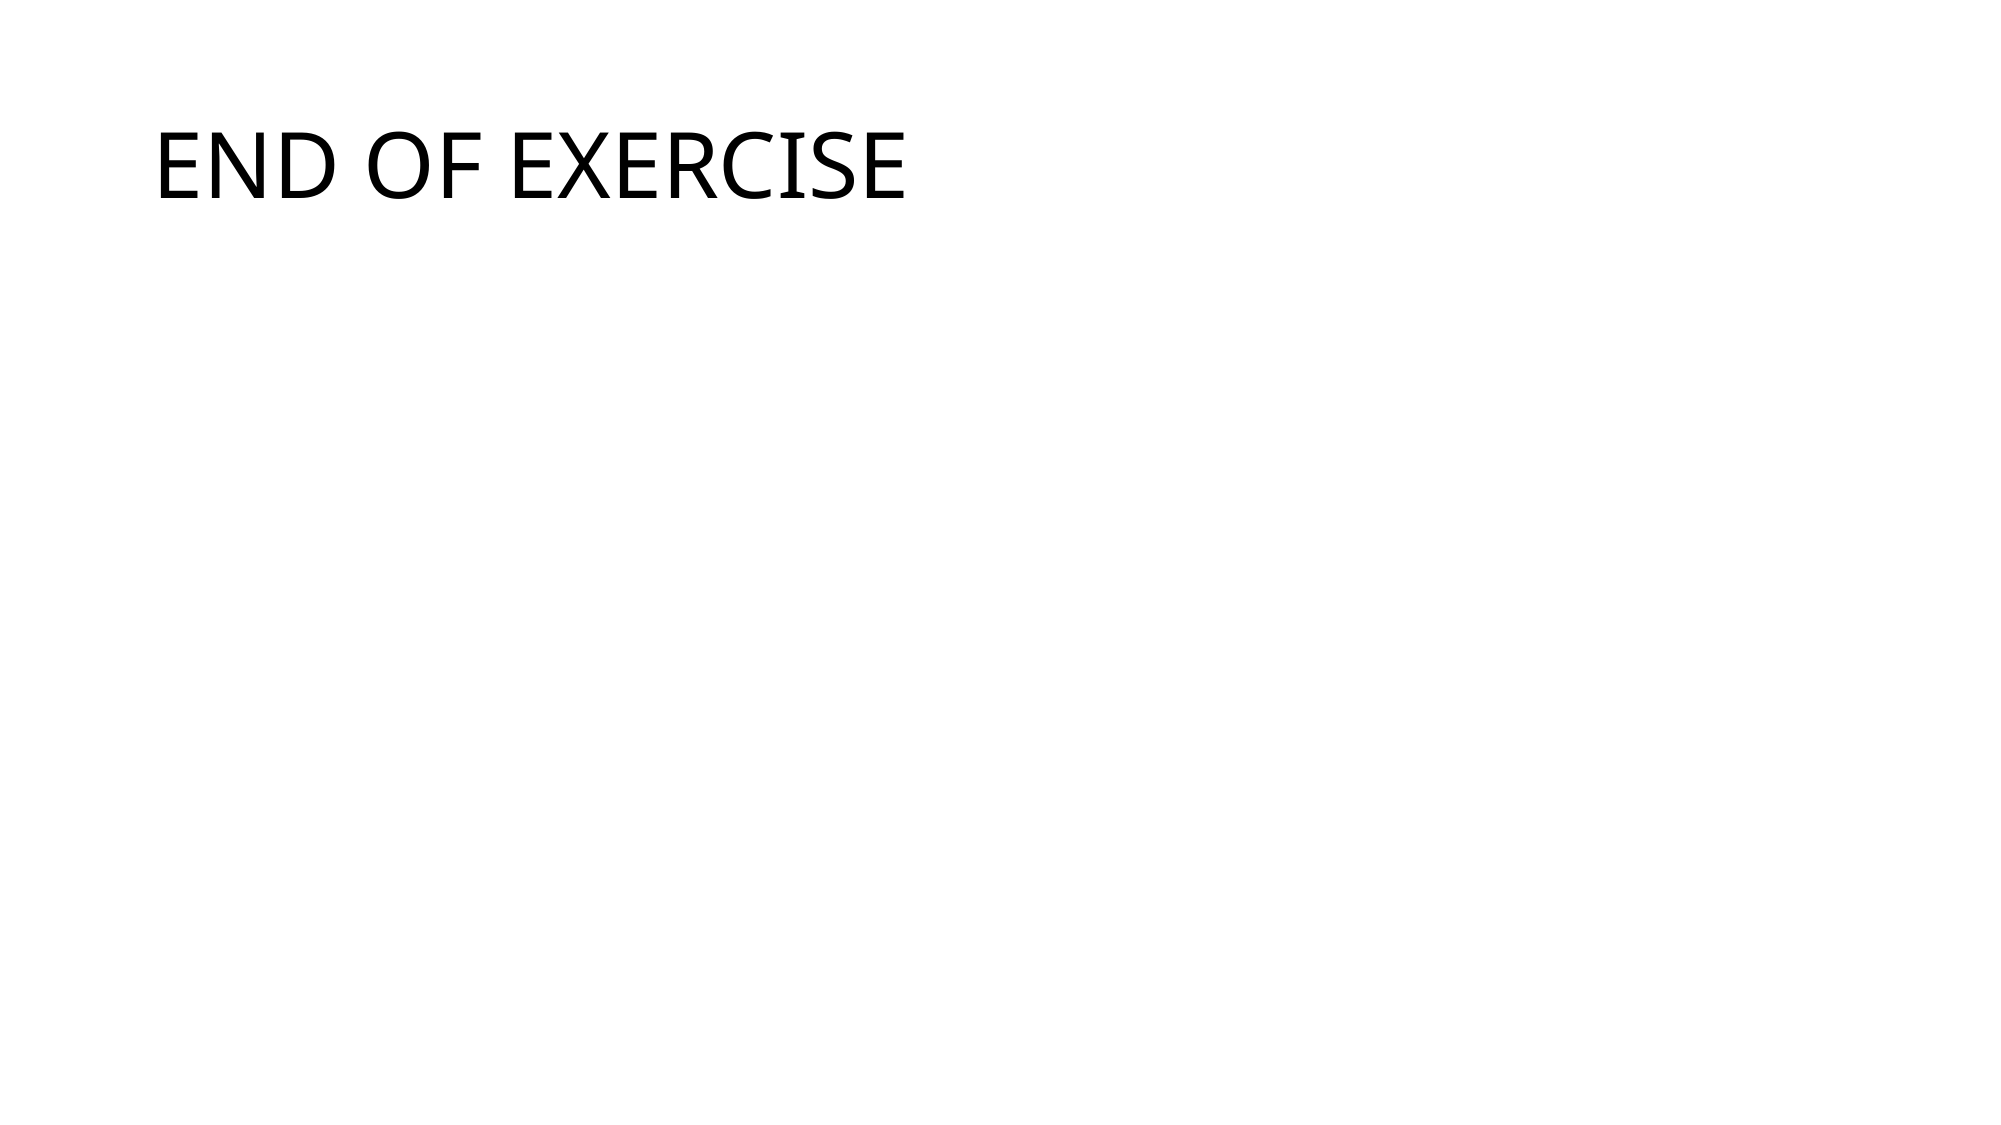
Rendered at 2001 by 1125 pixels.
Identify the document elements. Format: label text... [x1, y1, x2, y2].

title END OF EXERCISE [137, 59, 1863, 278]
